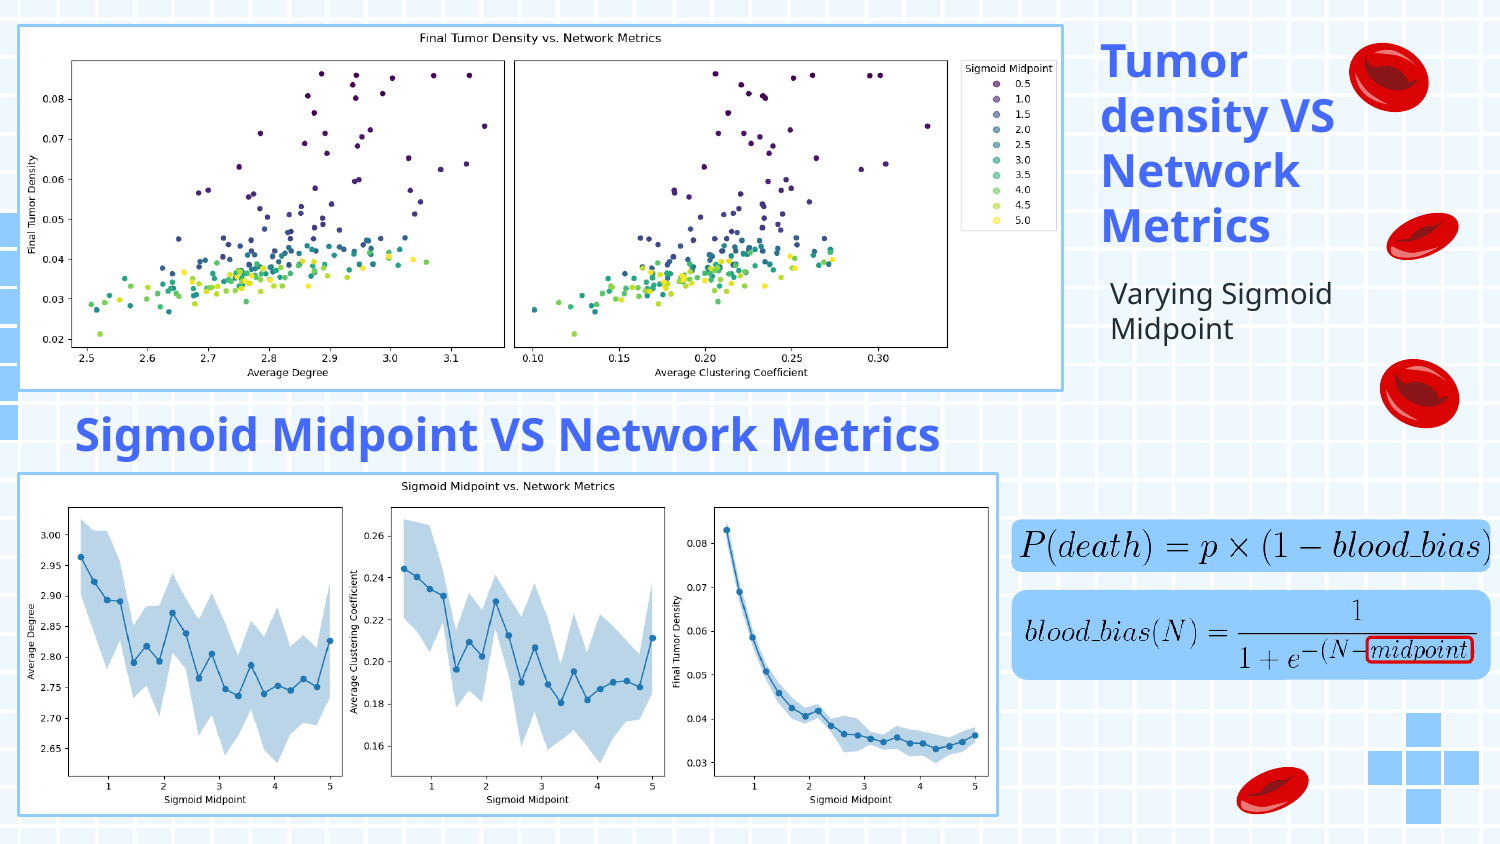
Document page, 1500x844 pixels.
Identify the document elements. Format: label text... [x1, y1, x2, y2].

picture [19, 474, 997, 815]
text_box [1232, 766, 1313, 815]
picture [19, 26, 1062, 389]
title Tumor density VS Network Metrics [1085, 22, 1359, 261]
text_box Varying Sigmoid Midpoint [1094, 260, 1349, 337]
text_box [1012, 590, 1490, 680]
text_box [1374, 358, 1465, 429]
title Sigmoid Midpoint VS Network Metrics [19, 396, 997, 474]
text_box [1012, 520, 1490, 566]
picture [1018, 529, 1491, 566]
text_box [1382, 212, 1463, 261]
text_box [1343, 42, 1435, 113]
picture [1025, 599, 1477, 671]
